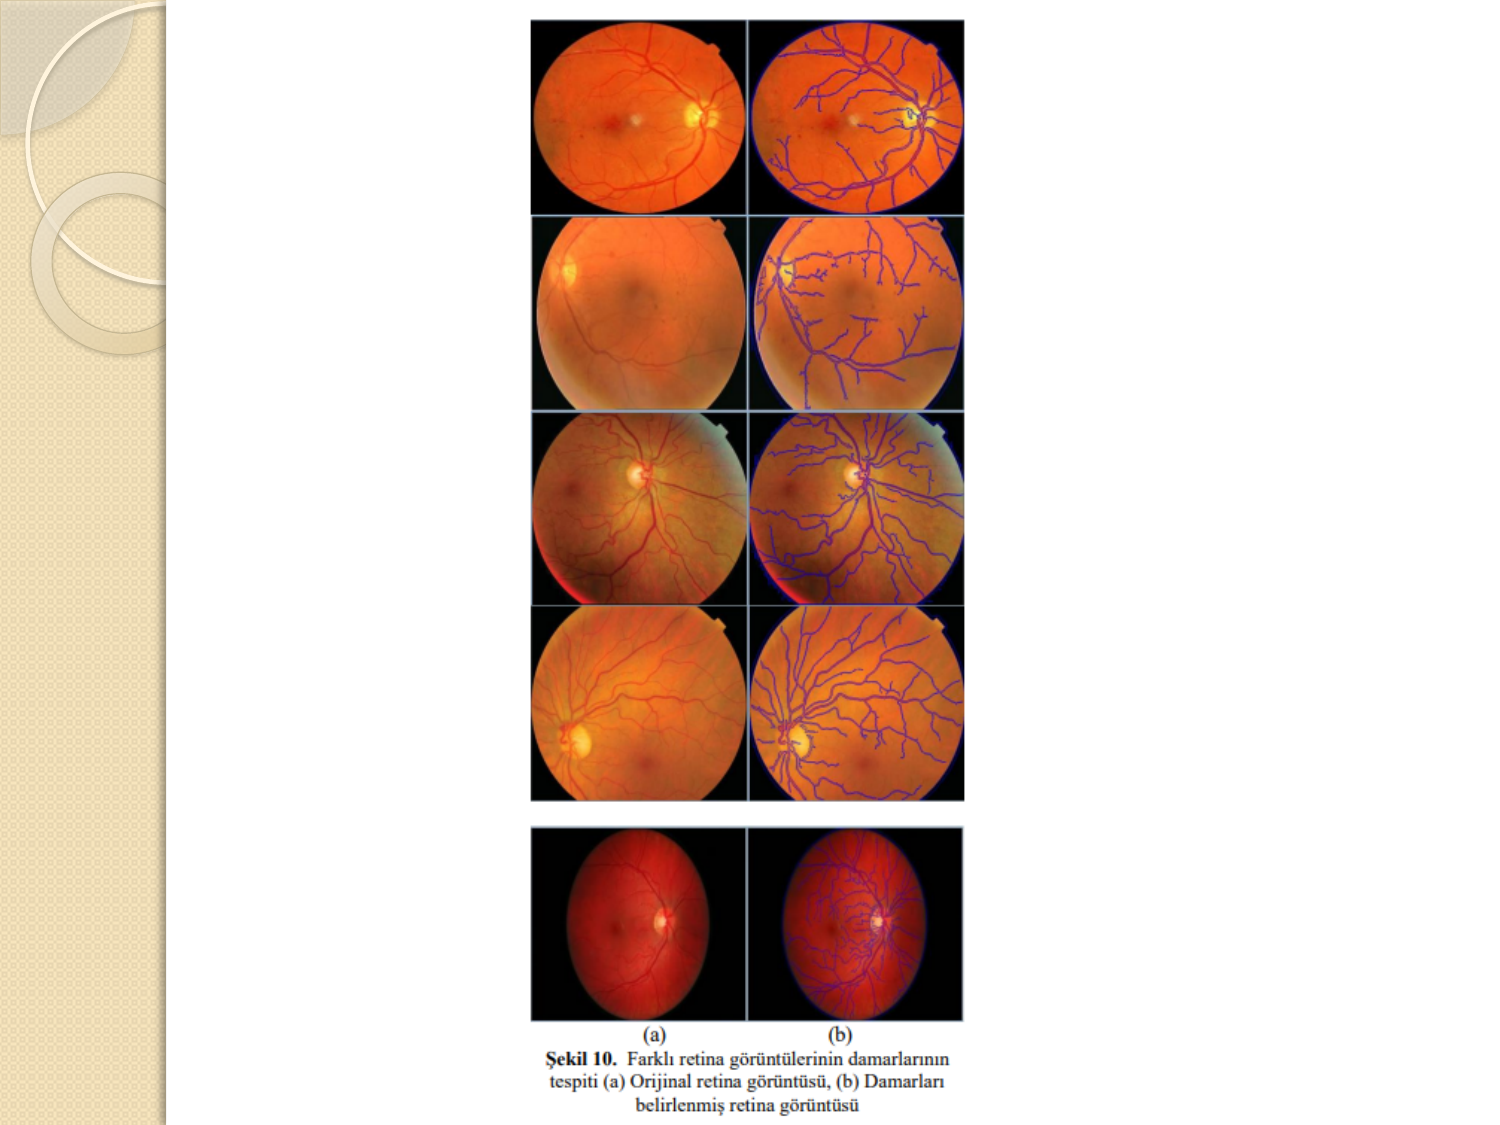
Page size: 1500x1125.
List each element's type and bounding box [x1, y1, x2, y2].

picture [524, 0, 975, 1125]
